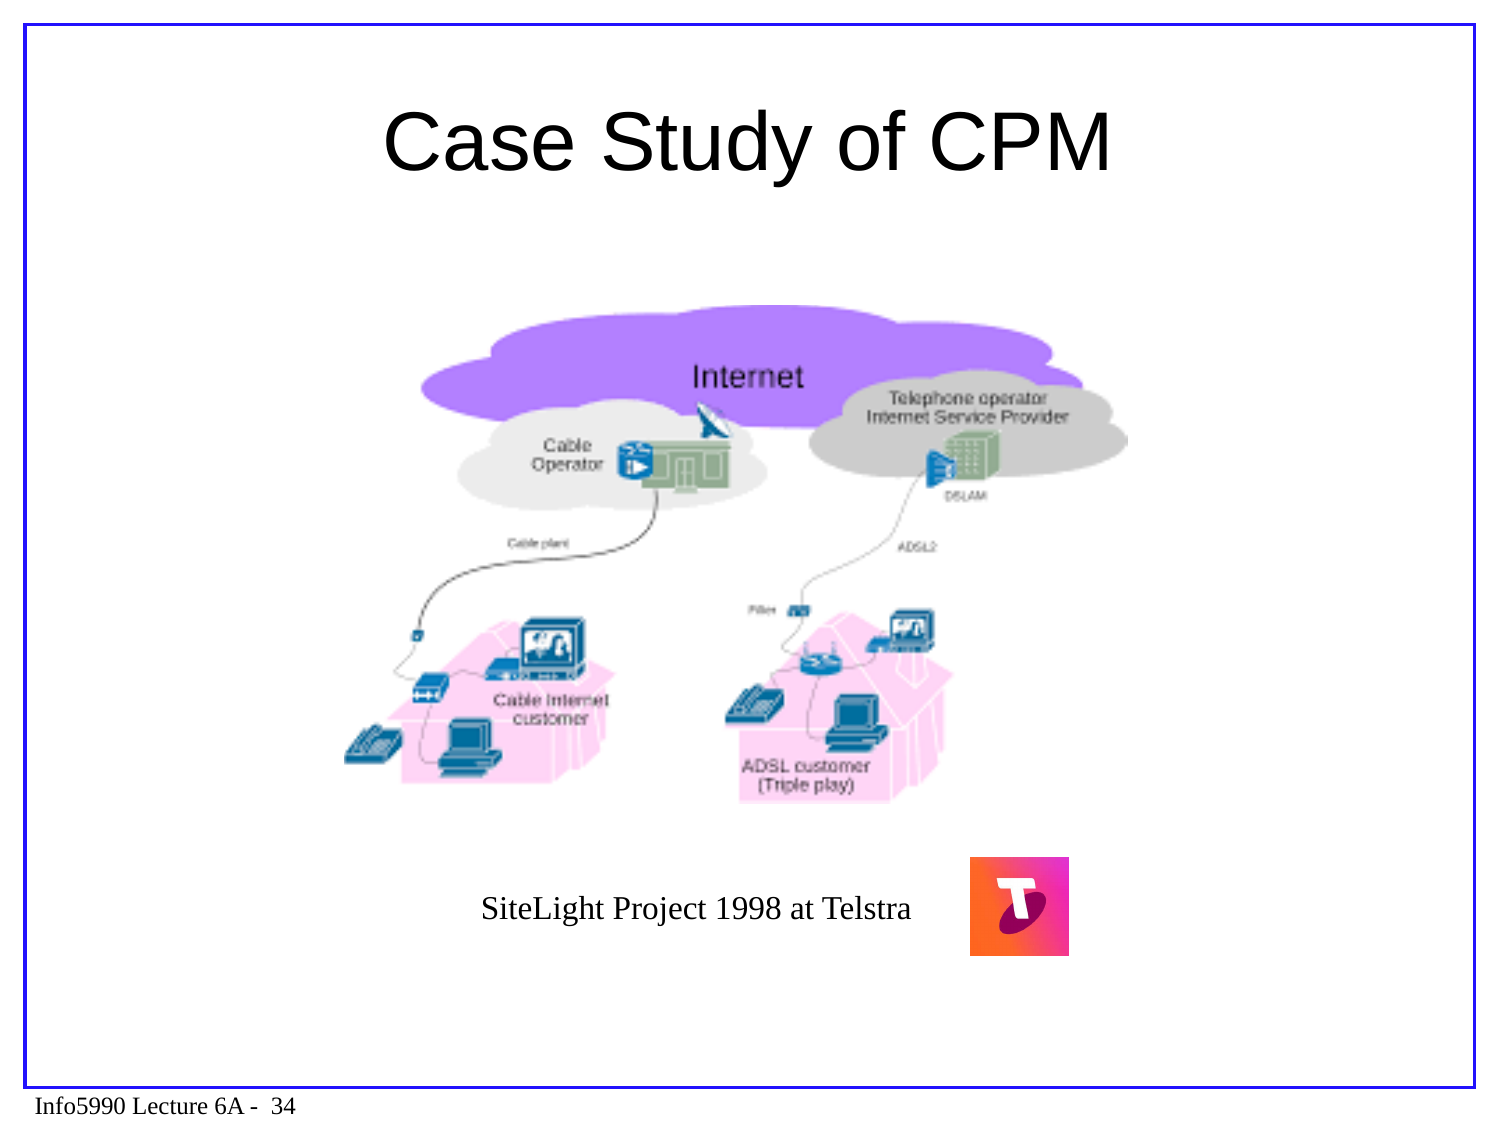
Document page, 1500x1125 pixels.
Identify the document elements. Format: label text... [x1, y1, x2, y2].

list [344, 305, 1128, 805]
picture [969, 856, 1069, 956]
text_box SiteLight Project 1998 at Telstra [466, 878, 928, 934]
title Case Study of CPM [110, 42, 1387, 232]
